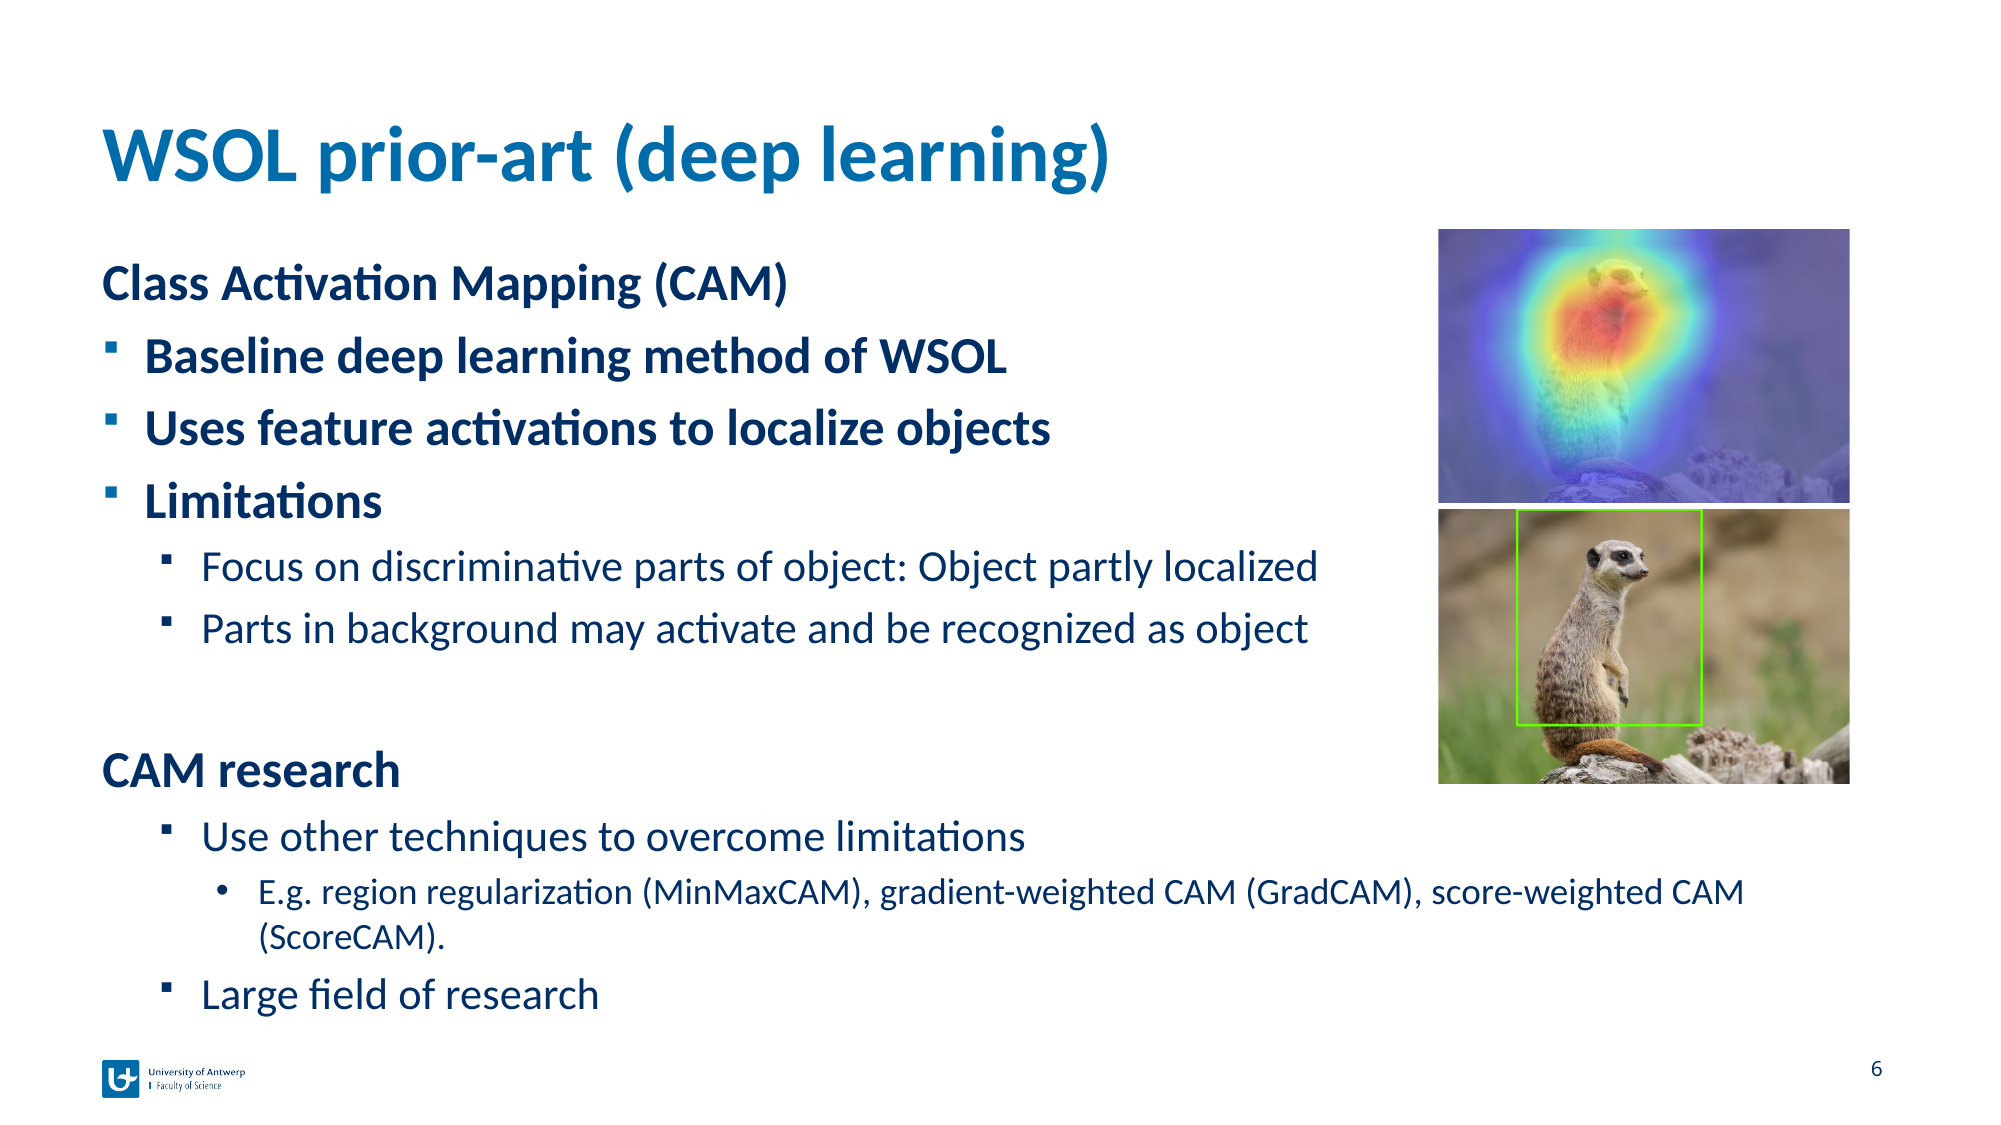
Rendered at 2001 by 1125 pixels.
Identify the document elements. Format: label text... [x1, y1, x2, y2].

picture [102, 1060, 245, 1098]
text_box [1438, 229, 1850, 784]
title WSOL prior-art (deep learning) [102, 101, 1898, 232]
slide_number 6 [1463, 1039, 1898, 1100]
list Class Activation Mapping (CAM) Baseline deep learning method of WSOL Uses feature activations to localize objects Limitations Focus on discriminative parts of object: Object partly localized Parts in background may activate and be recognized as object CAM research Use other techniques to overcome limitations E.g. region regularization (MinMaxCAM), gradient-weighted CAM (GradCAM), score-weighted CAM (ScoreCAM). Large field of research [102, 248, 1898, 1024]
